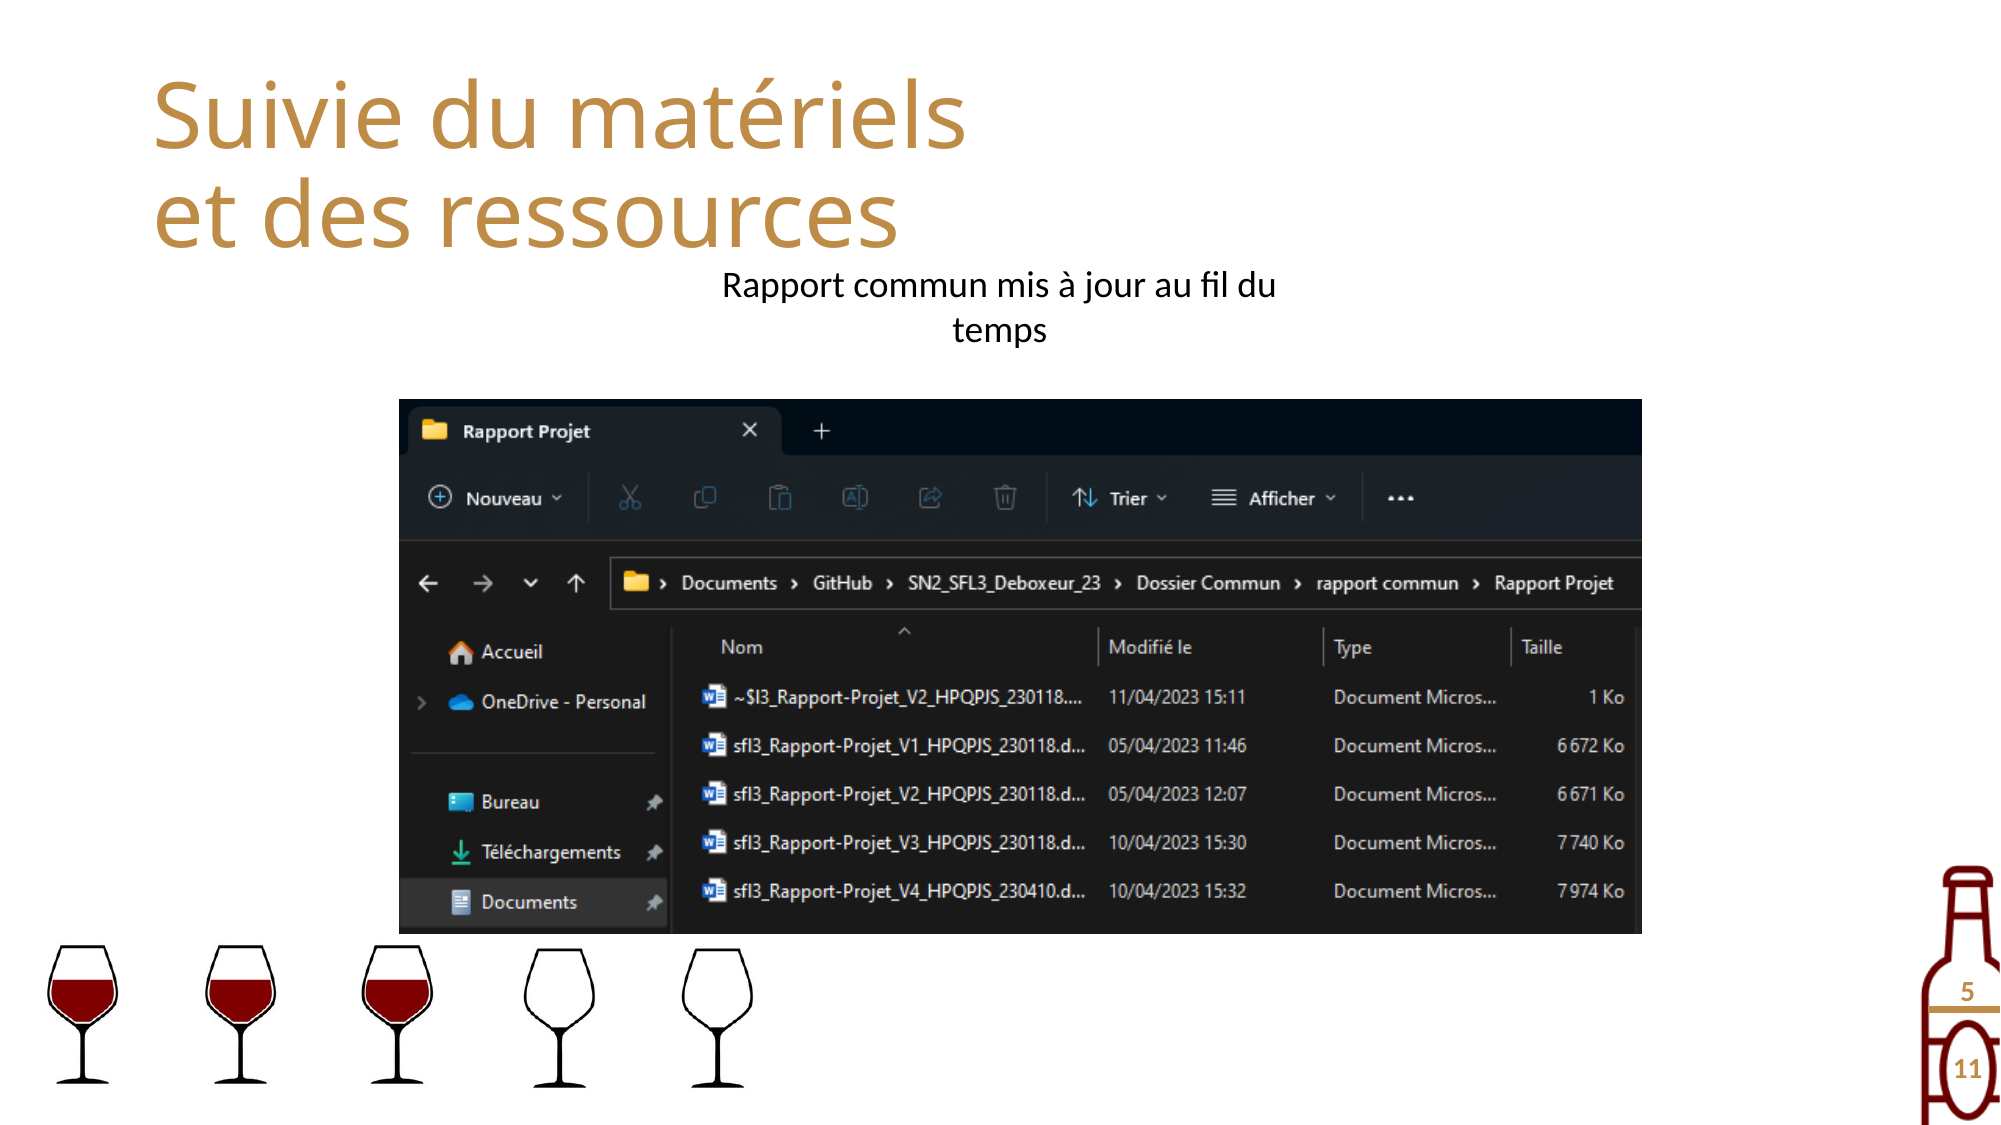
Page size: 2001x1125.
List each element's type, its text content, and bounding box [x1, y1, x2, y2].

title Suivie du matériels et des ressources [137, 59, 1051, 278]
picture [1905, 865, 2000, 1125]
text_box Rapport commun mis à jour au fil du temps [665, 252, 1335, 358]
picture [198, 933, 286, 1098]
picture [355, 399, 1642, 1098]
picture [41, 933, 128, 1098]
